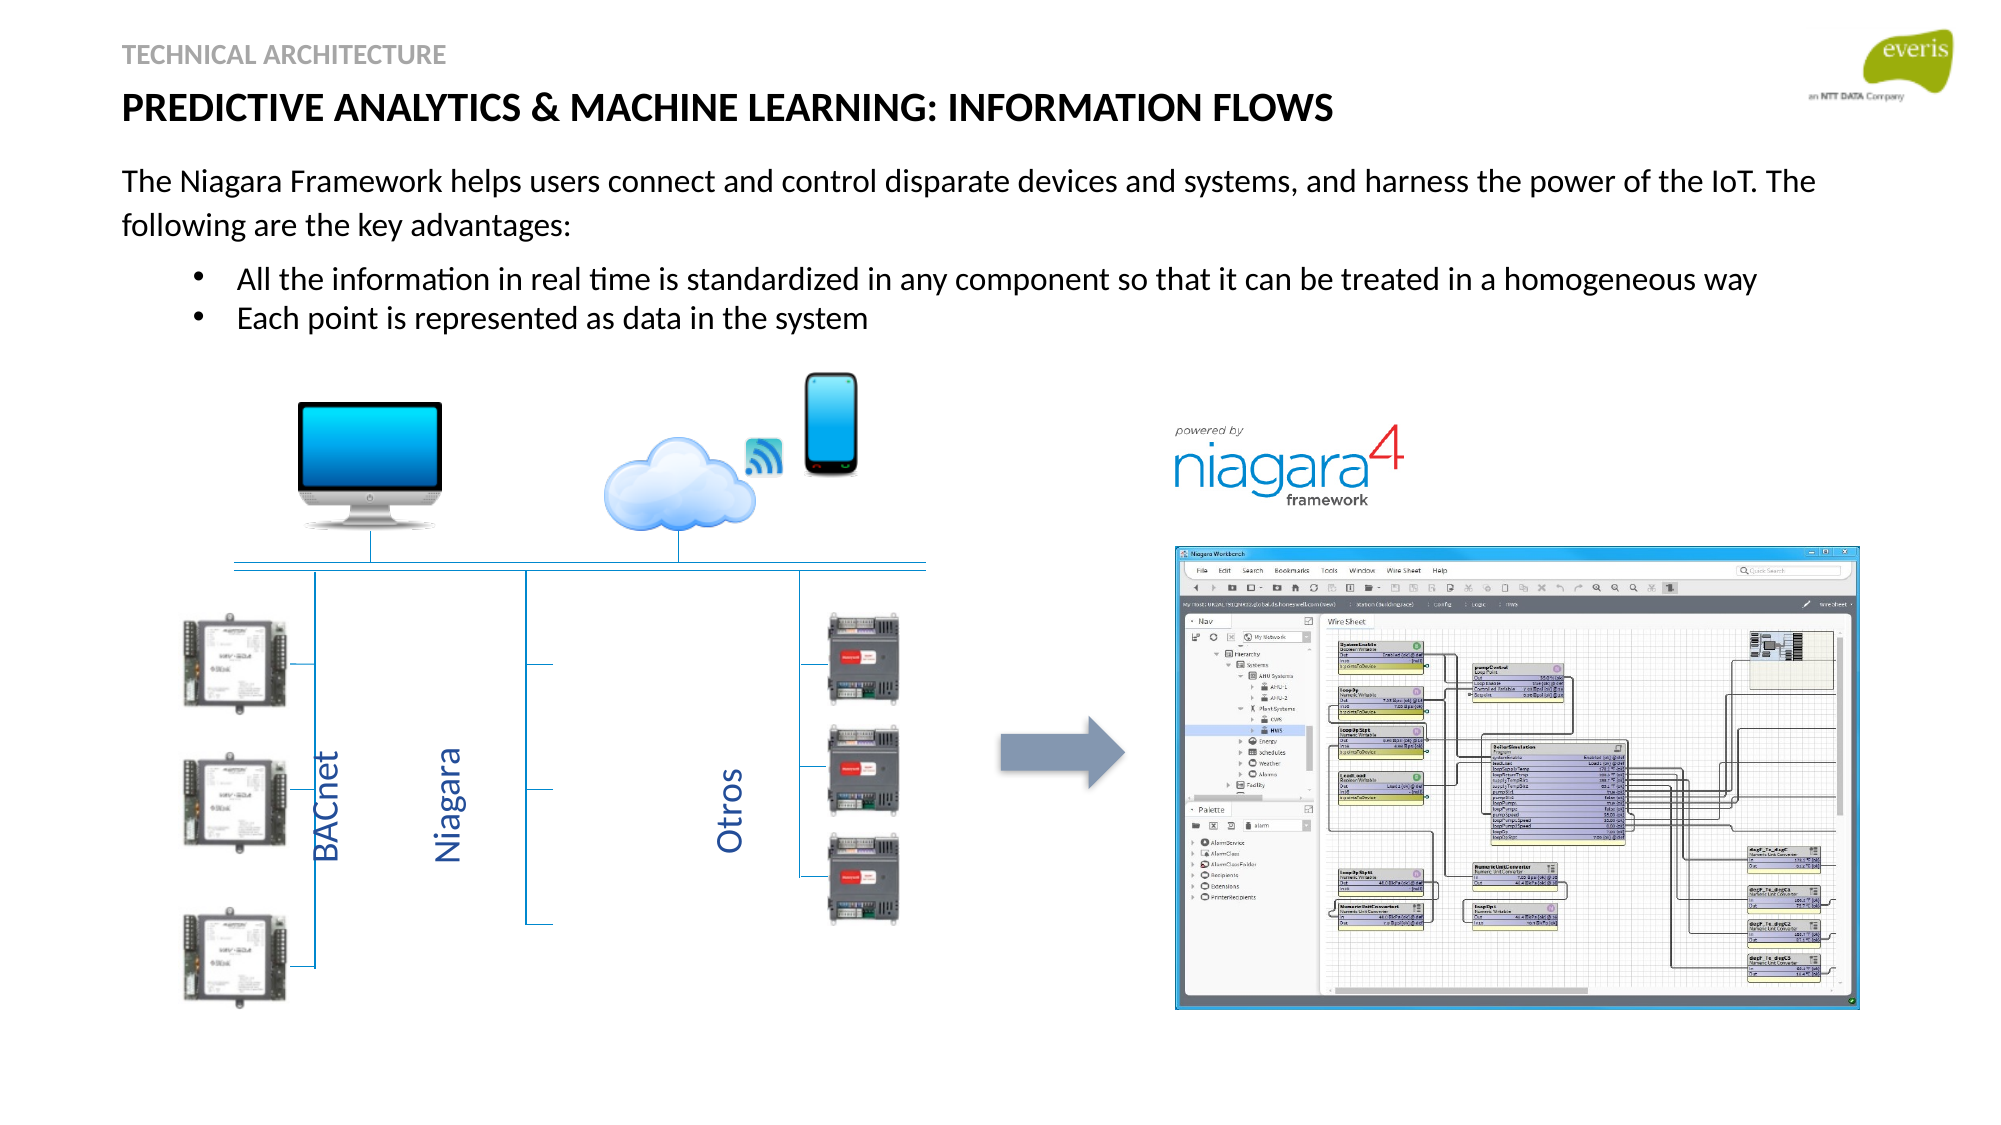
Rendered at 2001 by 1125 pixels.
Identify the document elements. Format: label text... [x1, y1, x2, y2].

text_box PREDICTIVE ANALYTICS & MACHINE LEARNING: INFORMATION FLOWS [113, 71, 1590, 189]
text_box [999, 713, 1127, 792]
text_box TECHNICAL ARCHITECTURE [114, 27, 927, 69]
text_box The Niagara Framework helps users connect and control disparate devices and systems, and harness the power of the IoT. The following are the key advantages: [114, 147, 1897, 256]
picture [1175, 424, 1404, 510]
text_box All the information in real time is standardized in any component so that it can be treated in a homogeneous way Each point is represented as data in the system [178, 249, 1850, 344]
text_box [178, 366, 927, 1010]
picture [1175, 546, 1860, 1010]
picture [1806, 27, 1956, 104]
